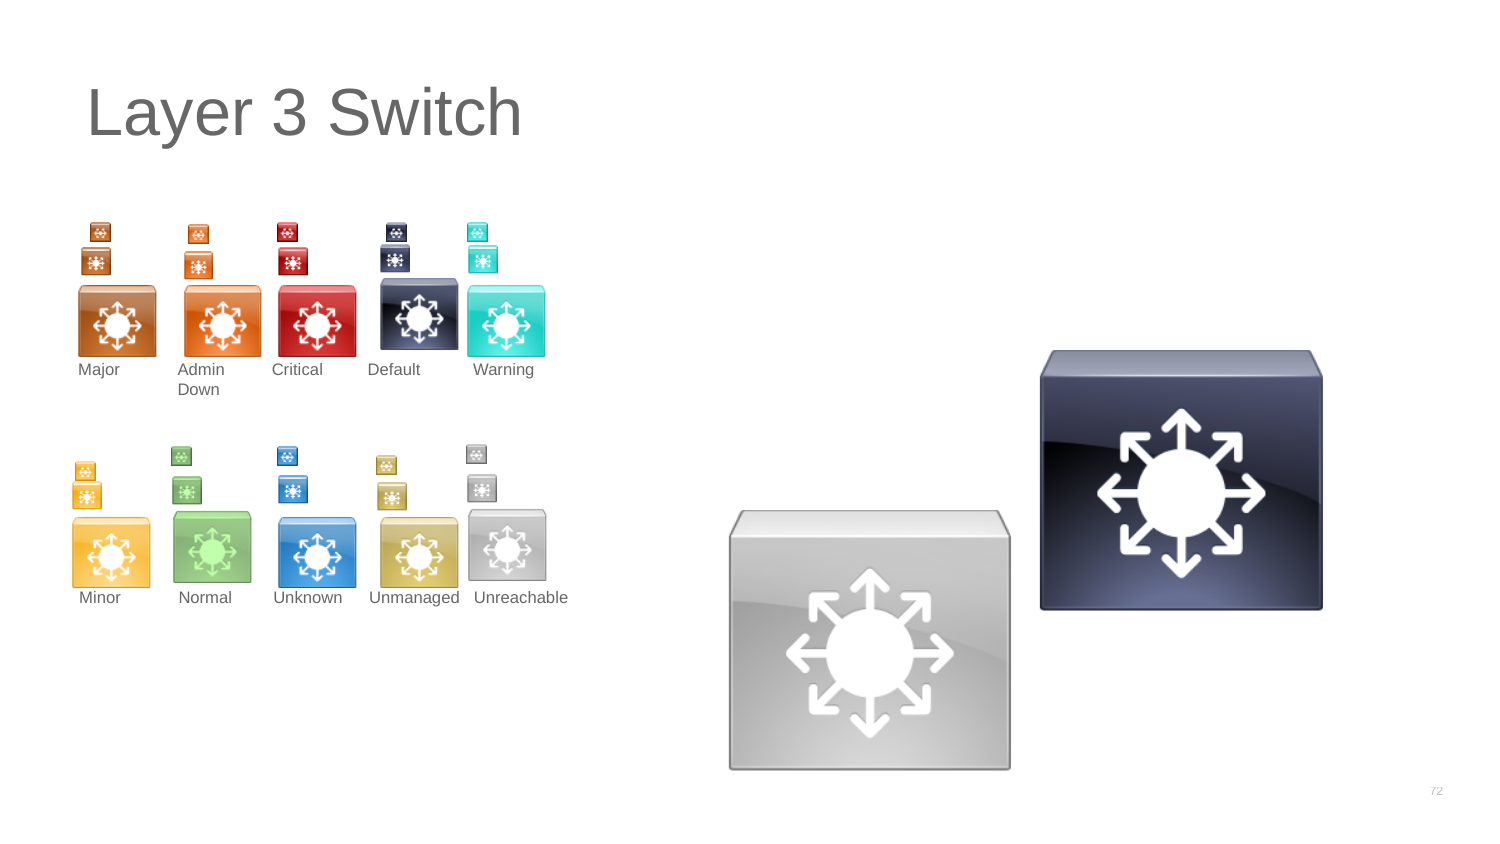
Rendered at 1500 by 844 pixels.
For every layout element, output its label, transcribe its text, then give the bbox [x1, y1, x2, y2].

picture [182, 250, 264, 362]
title Layer 3 Switch [71, 55, 1441, 176]
picture [277, 221, 298, 242]
picture [277, 445, 298, 466]
picture [709, 320, 1342, 802]
picture [188, 223, 209, 244]
picture [170, 445, 192, 466]
picture [466, 473, 549, 585]
picture [466, 280, 547, 362]
picture [77, 280, 158, 362]
picture [170, 475, 253, 587]
picture [277, 511, 358, 593]
picture [79, 246, 111, 277]
picture [71, 459, 153, 593]
picture [376, 453, 397, 475]
picture [467, 244, 499, 275]
picture [379, 243, 461, 354]
picture [376, 480, 461, 593]
picture [89, 221, 111, 242]
picture [277, 474, 308, 505]
picture [277, 246, 308, 277]
picture [467, 221, 489, 242]
picture [277, 280, 358, 362]
picture [466, 443, 487, 465]
picture [386, 221, 407, 242]
